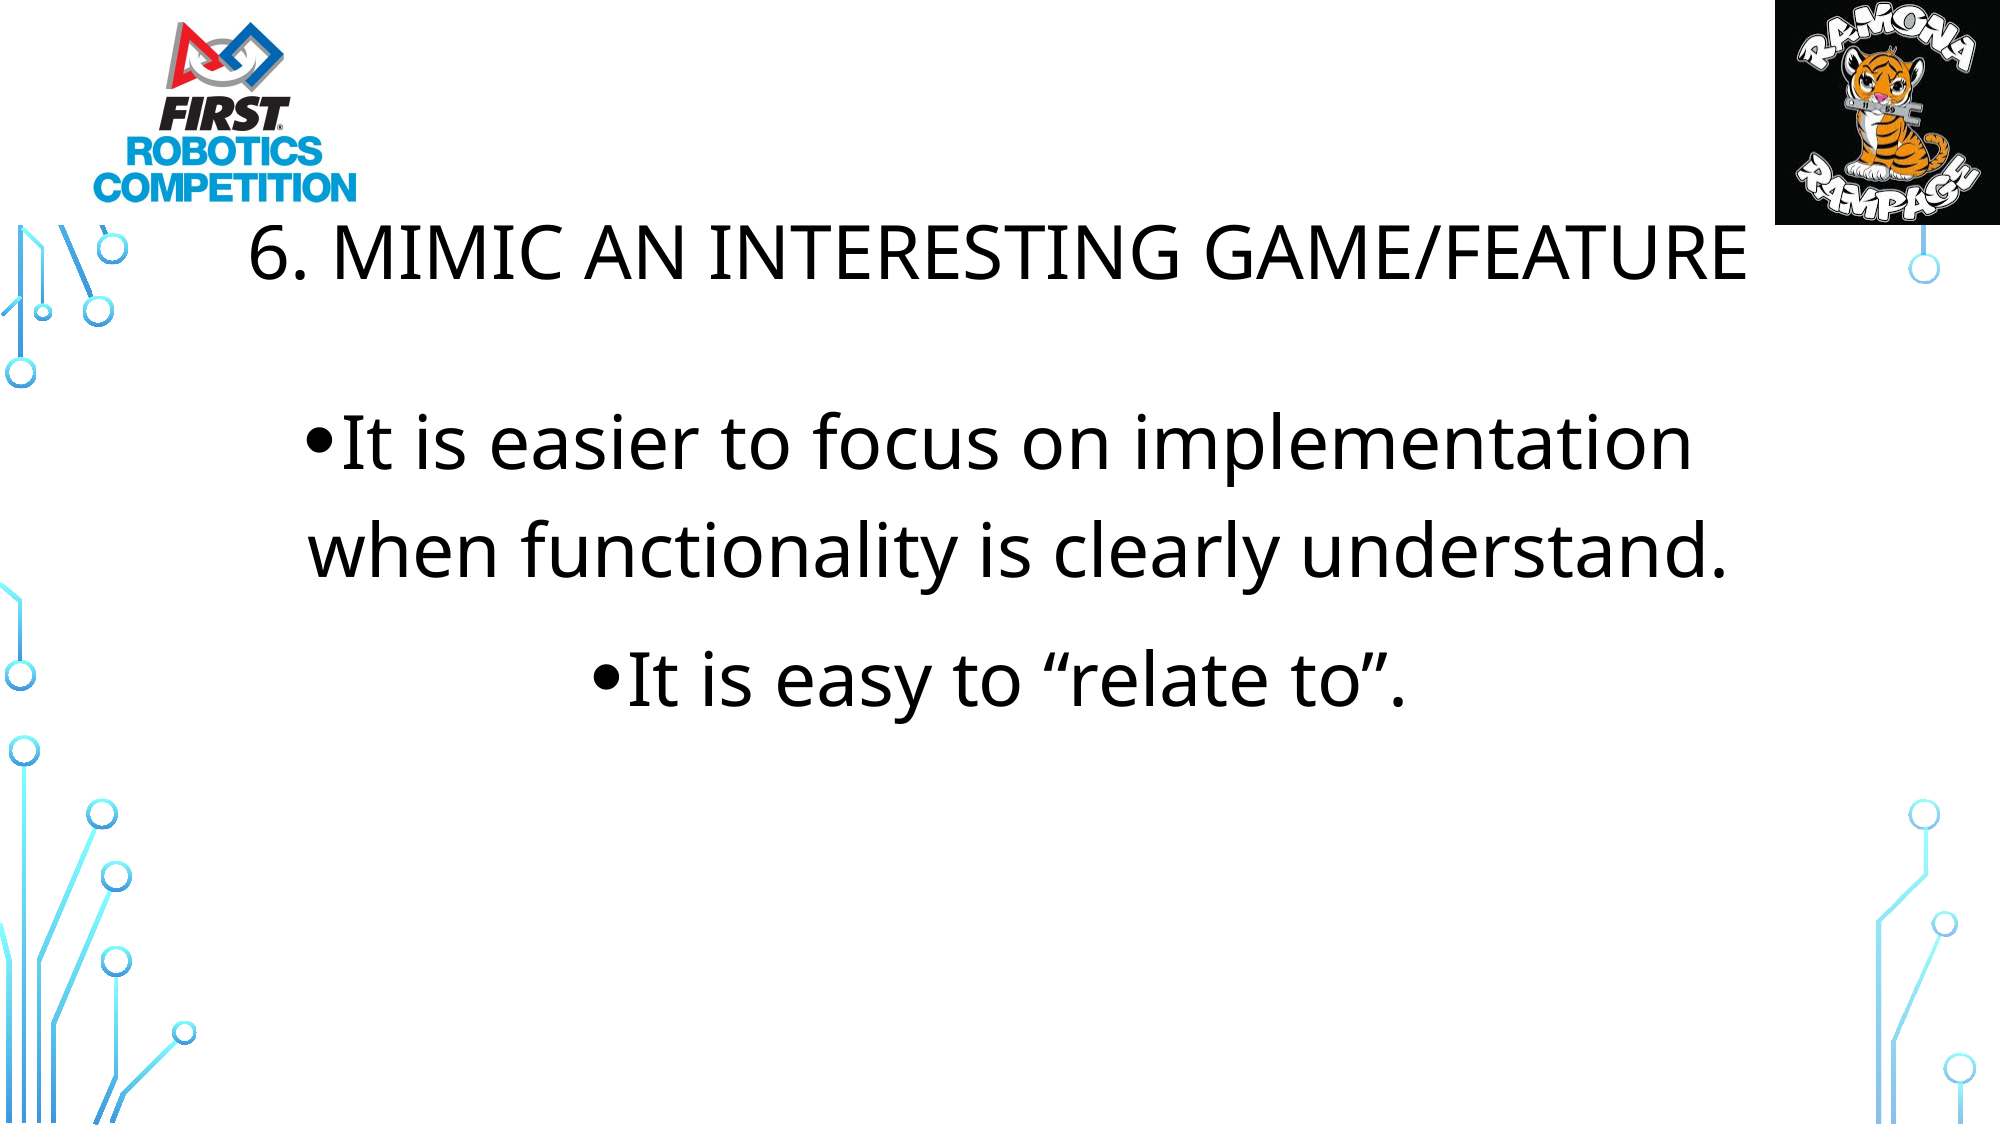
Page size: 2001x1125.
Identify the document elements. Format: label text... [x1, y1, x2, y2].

list It is easier to focus on implementation when functionality is clearly understand. It is easy to “relate to”. [187, 369, 1813, 950]
picture [1774, 0, 2000, 226]
title 6. Mimic an interesting game/feature [187, 134, 1813, 369]
picture [0, 0, 451, 226]
